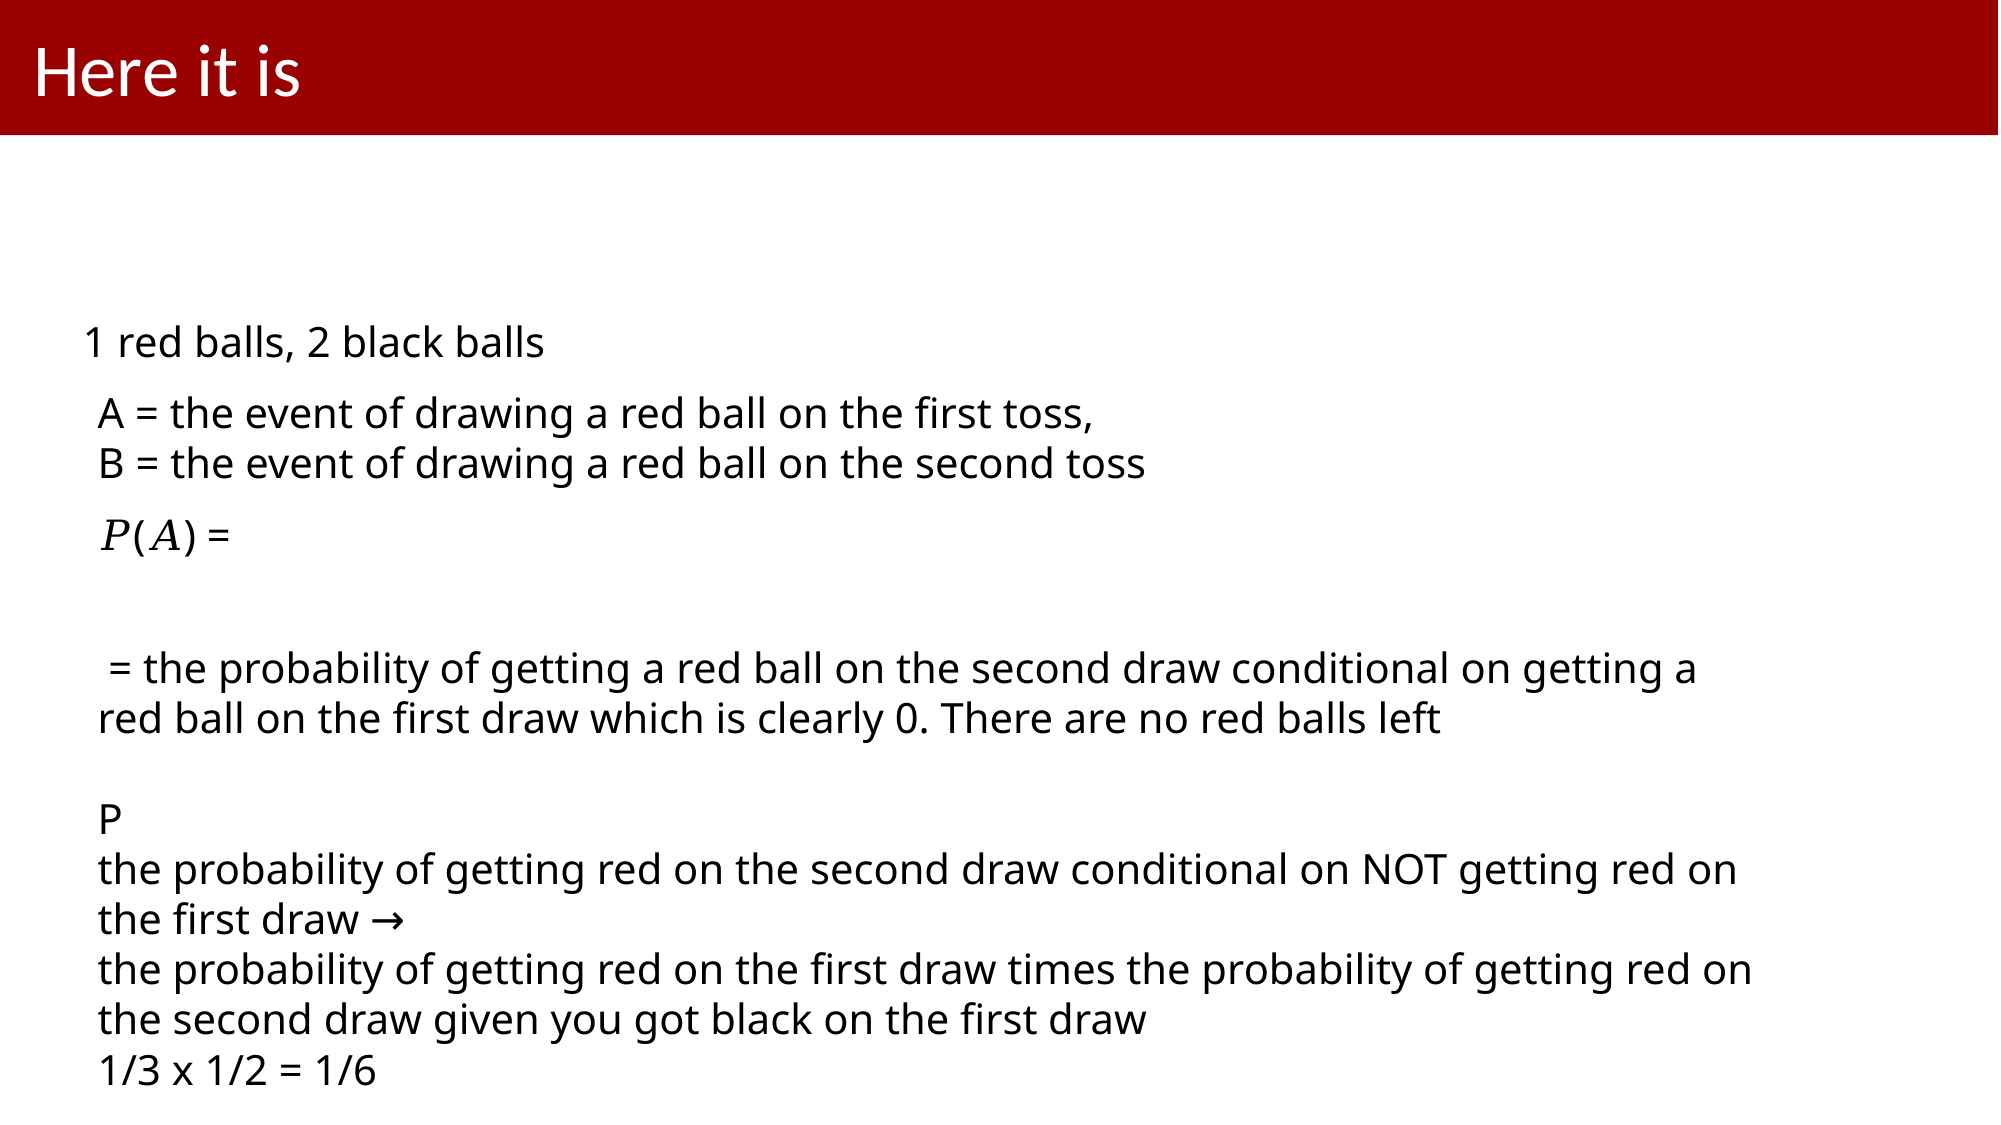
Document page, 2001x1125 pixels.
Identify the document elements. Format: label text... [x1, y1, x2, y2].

text_box A = the event of drawing a red ball on the first toss, B = the event of drawing a red ball on the second toss [82, 379, 1743, 495]
list 1 red balls, 2 black balls [82, 315, 1949, 367]
title Here it is [33, 21, 1243, 112]
